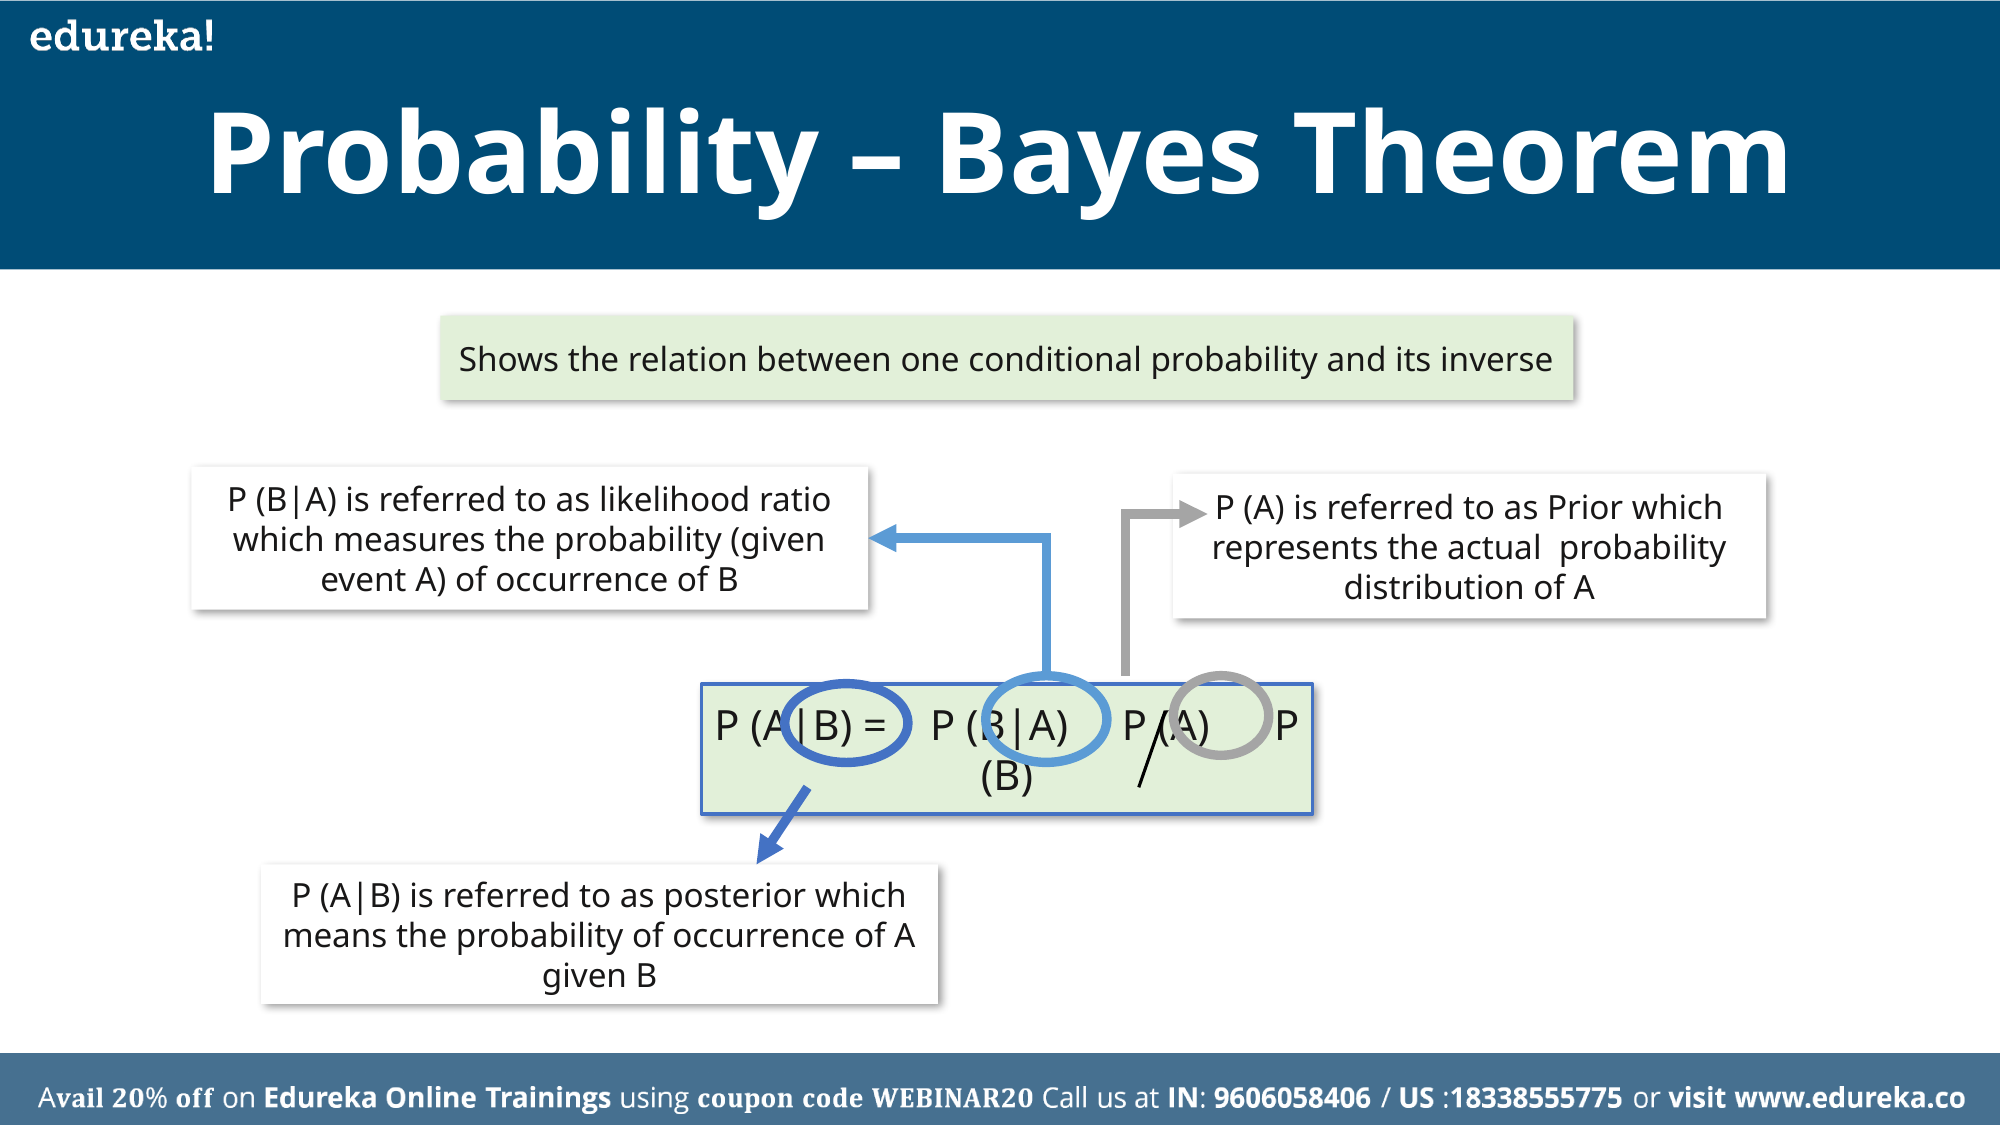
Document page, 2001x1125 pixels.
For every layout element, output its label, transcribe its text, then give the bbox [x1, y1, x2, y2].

text_box Shows the relation between one conditional probability and its inverse [440, 315, 1574, 400]
text_box P (A|B) is referred to as posterior which means the probability of occurrence of A given B [261, 864, 938, 1004]
picture [0, 1053, 2000, 1125]
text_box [888, 517, 1026, 696]
text_box P (A) is referred to as Prior which represents the actual probability distribution of A [1173, 473, 1767, 619]
text_box P (B|A) is referred to as likelihood ratio which measures the probability (given event A) of occurrence of B [191, 466, 869, 610]
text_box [1085, 553, 1248, 636]
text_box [701, 683, 1313, 815]
text_box [0, 224, 2000, 270]
picture [29, 13, 215, 61]
text_box [1026, 675, 1080, 683]
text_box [756, 787, 808, 865]
text_box [0, 0, 2000, 73]
text_box Probability – Bayes Theorem [0, 73, 2000, 224]
text_box [1193, 675, 1249, 683]
